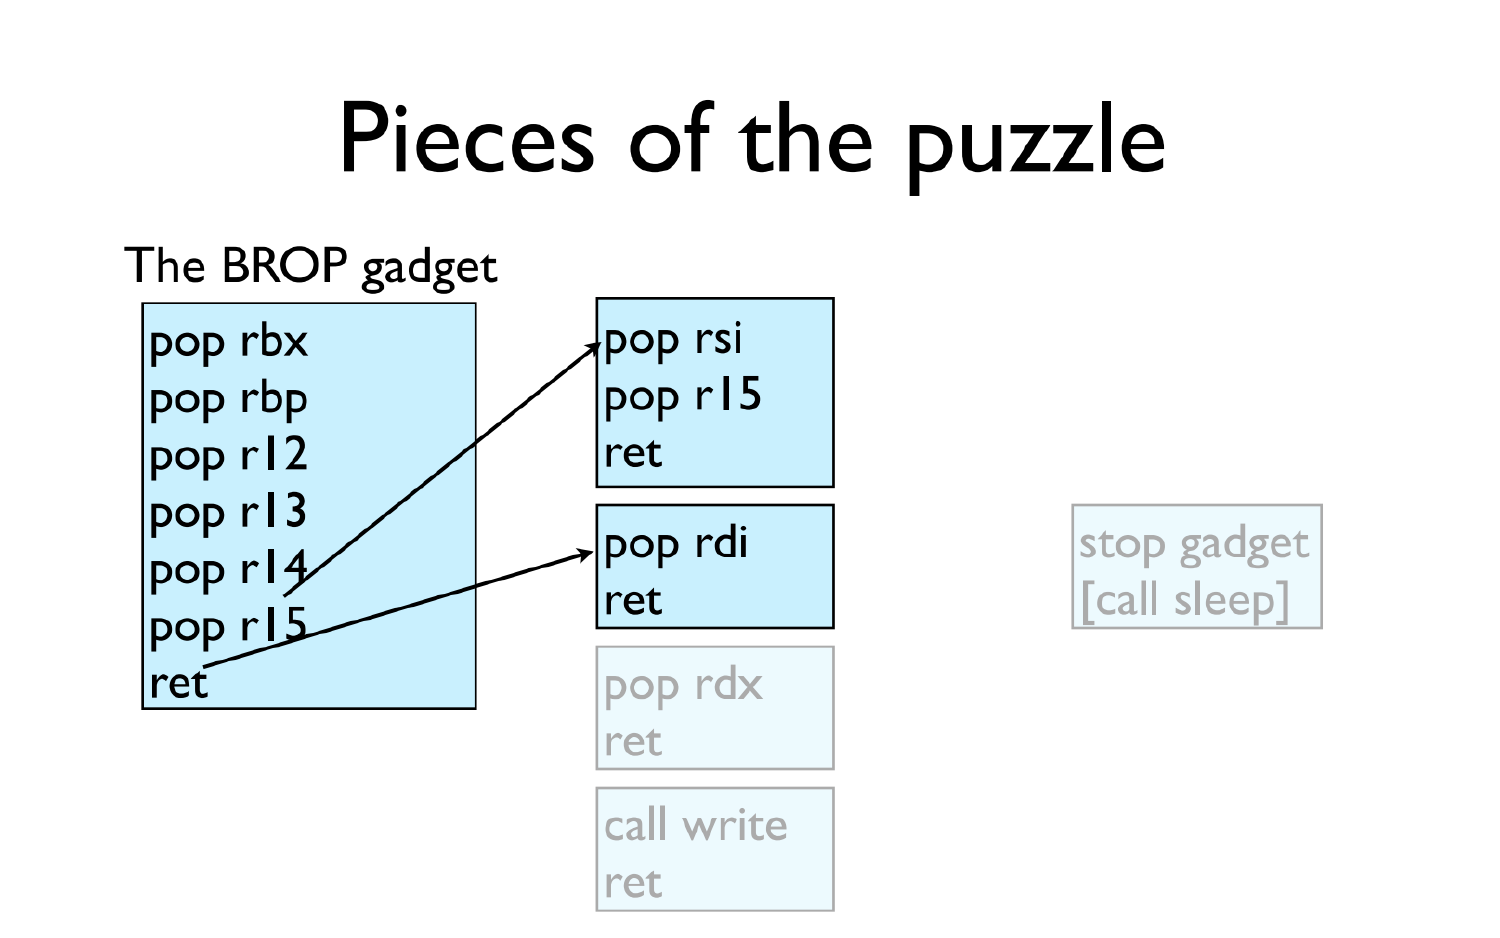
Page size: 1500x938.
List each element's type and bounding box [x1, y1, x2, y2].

picture [123, 0, 1377, 938]
